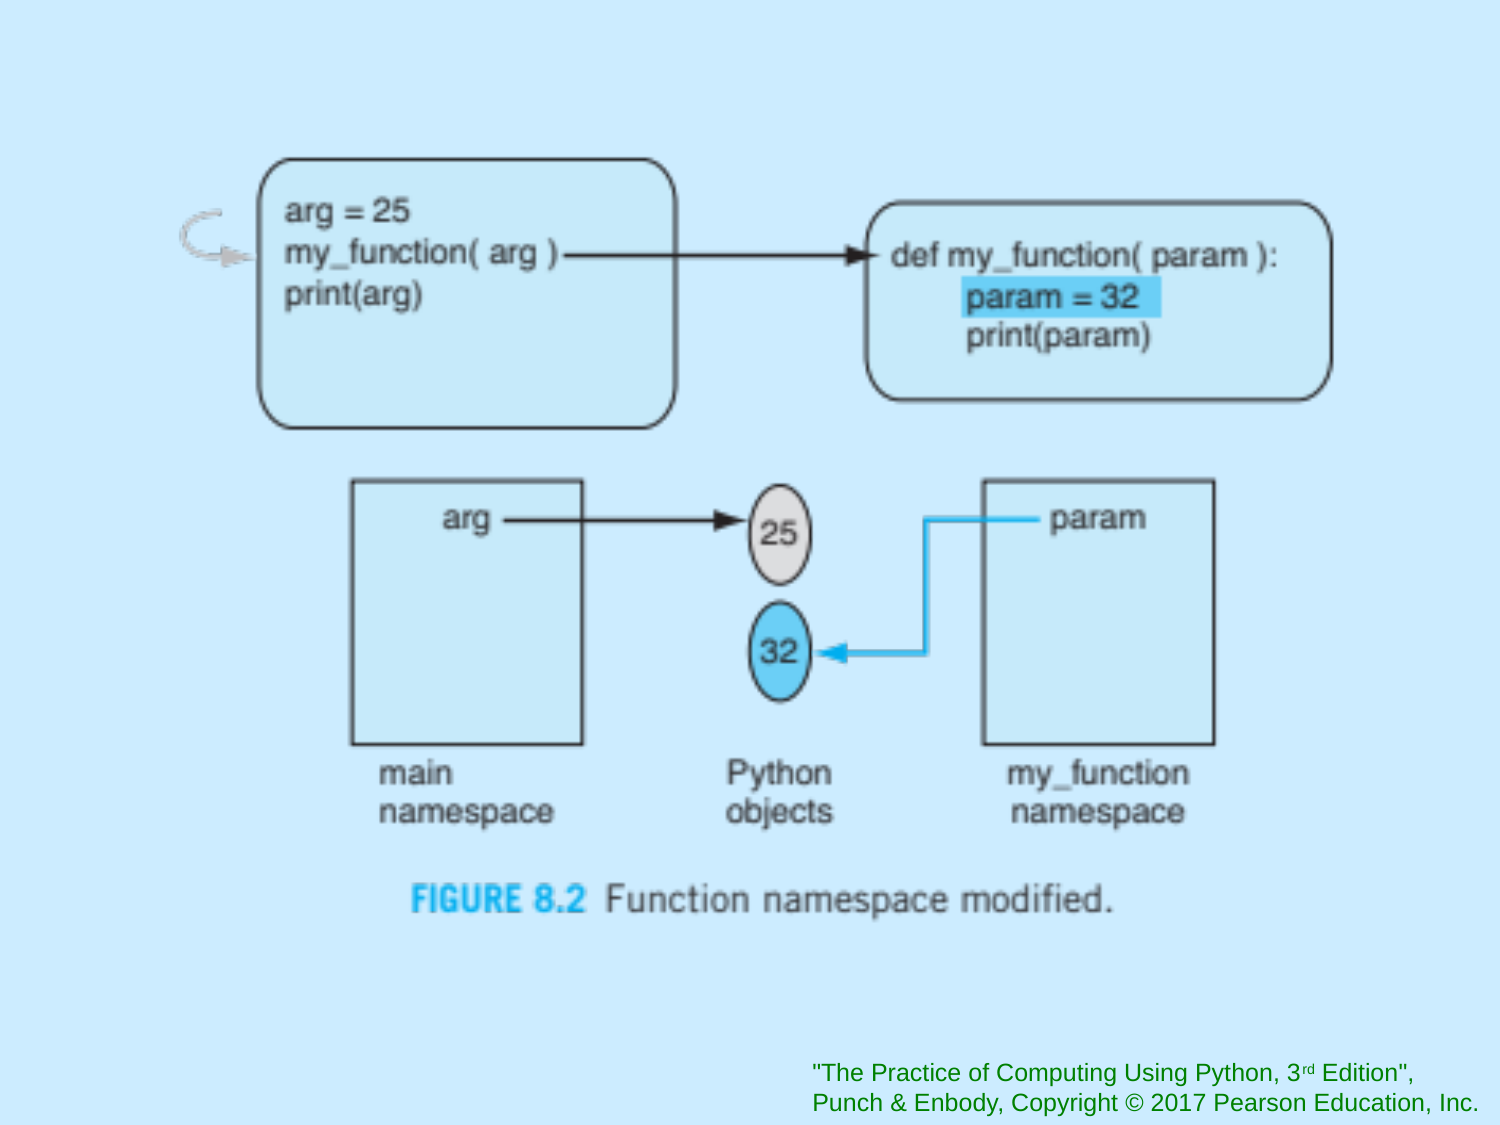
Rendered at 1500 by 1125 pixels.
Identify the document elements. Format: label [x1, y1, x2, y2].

list [162, 143, 1363, 936]
